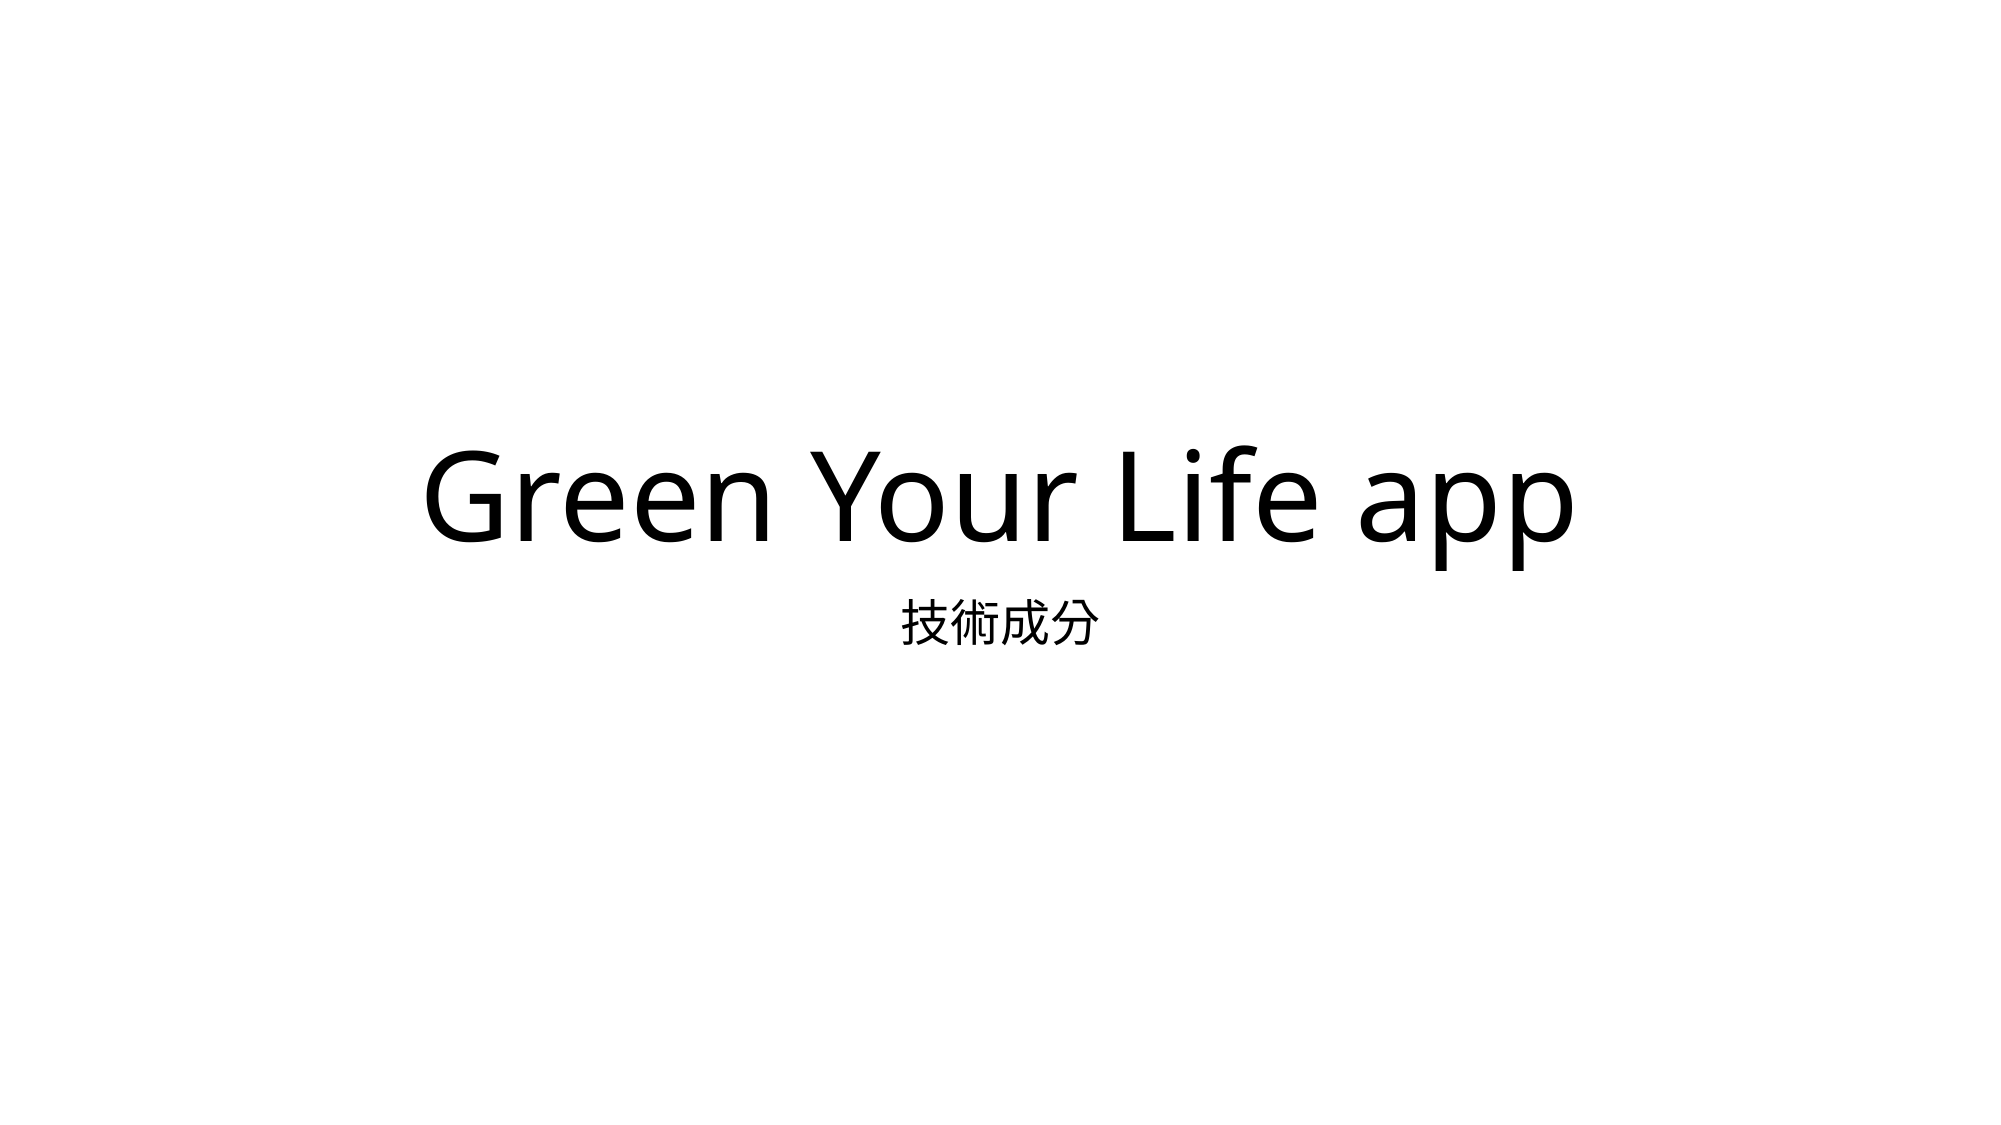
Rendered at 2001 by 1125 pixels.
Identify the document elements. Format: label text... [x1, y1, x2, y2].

subtitle 技術成分 [249, 590, 1750, 863]
title Green Your Life app [249, 184, 1750, 576]
